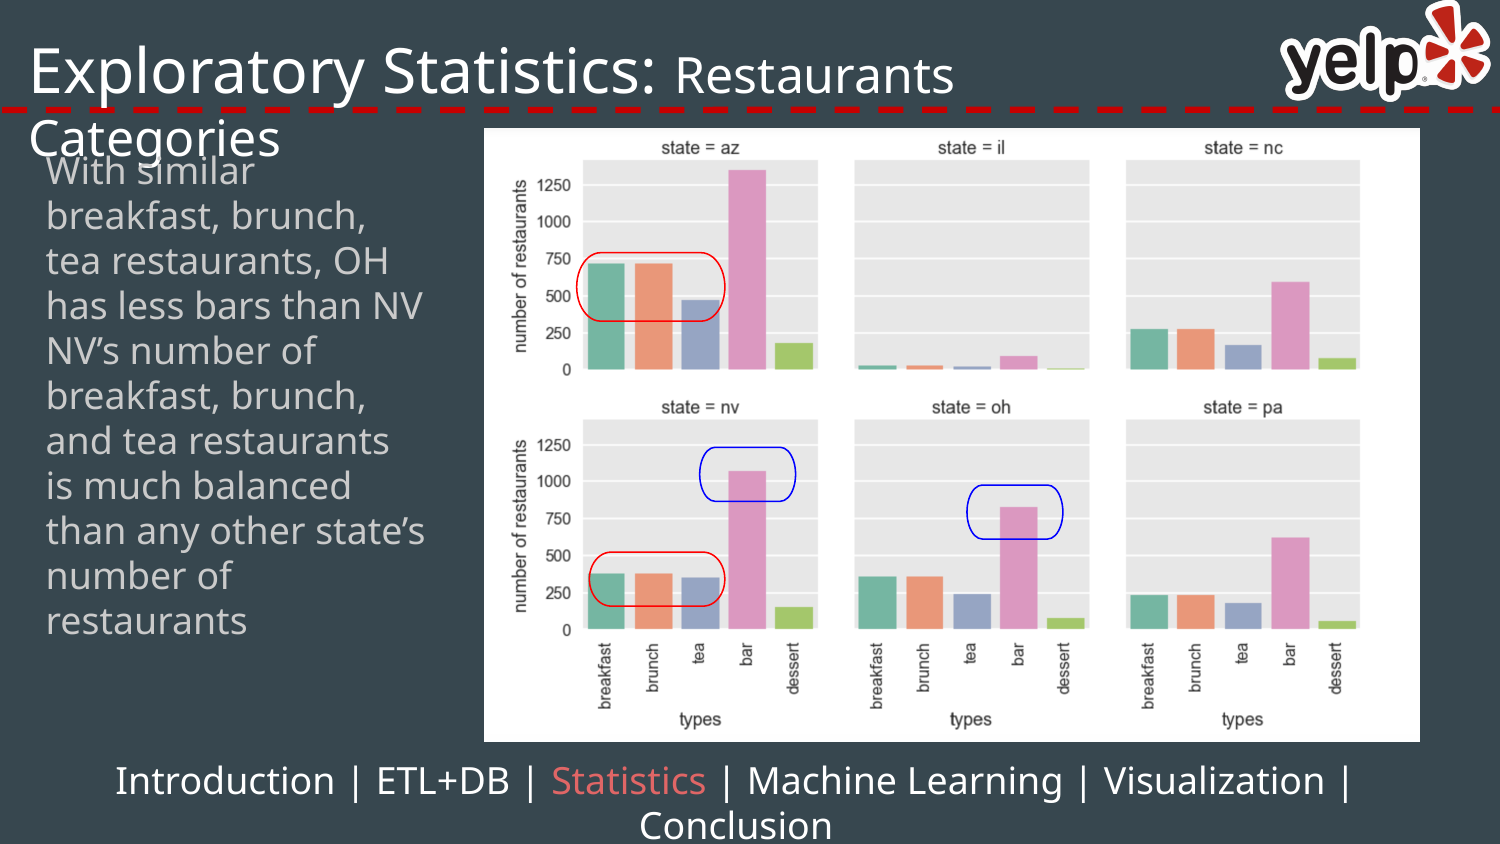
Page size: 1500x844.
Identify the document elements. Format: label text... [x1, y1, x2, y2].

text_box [483, 128, 1420, 743]
picture [1280, 0, 1491, 102]
title Exploratory Statistics: Restaurants Categories [13, 16, 1220, 111]
text_box Introduction | ETL+DB | Statistics | Machine Learning | Visualization | Conclusion [30, 760, 1442, 844]
text_box With similar breakfast, brunch, tea restaurants, OH has less bars than NV NV’s number of breakfast, brunch, and tea restaurants is much balanced than any other state’s number of restaurants [30, 131, 442, 665]
